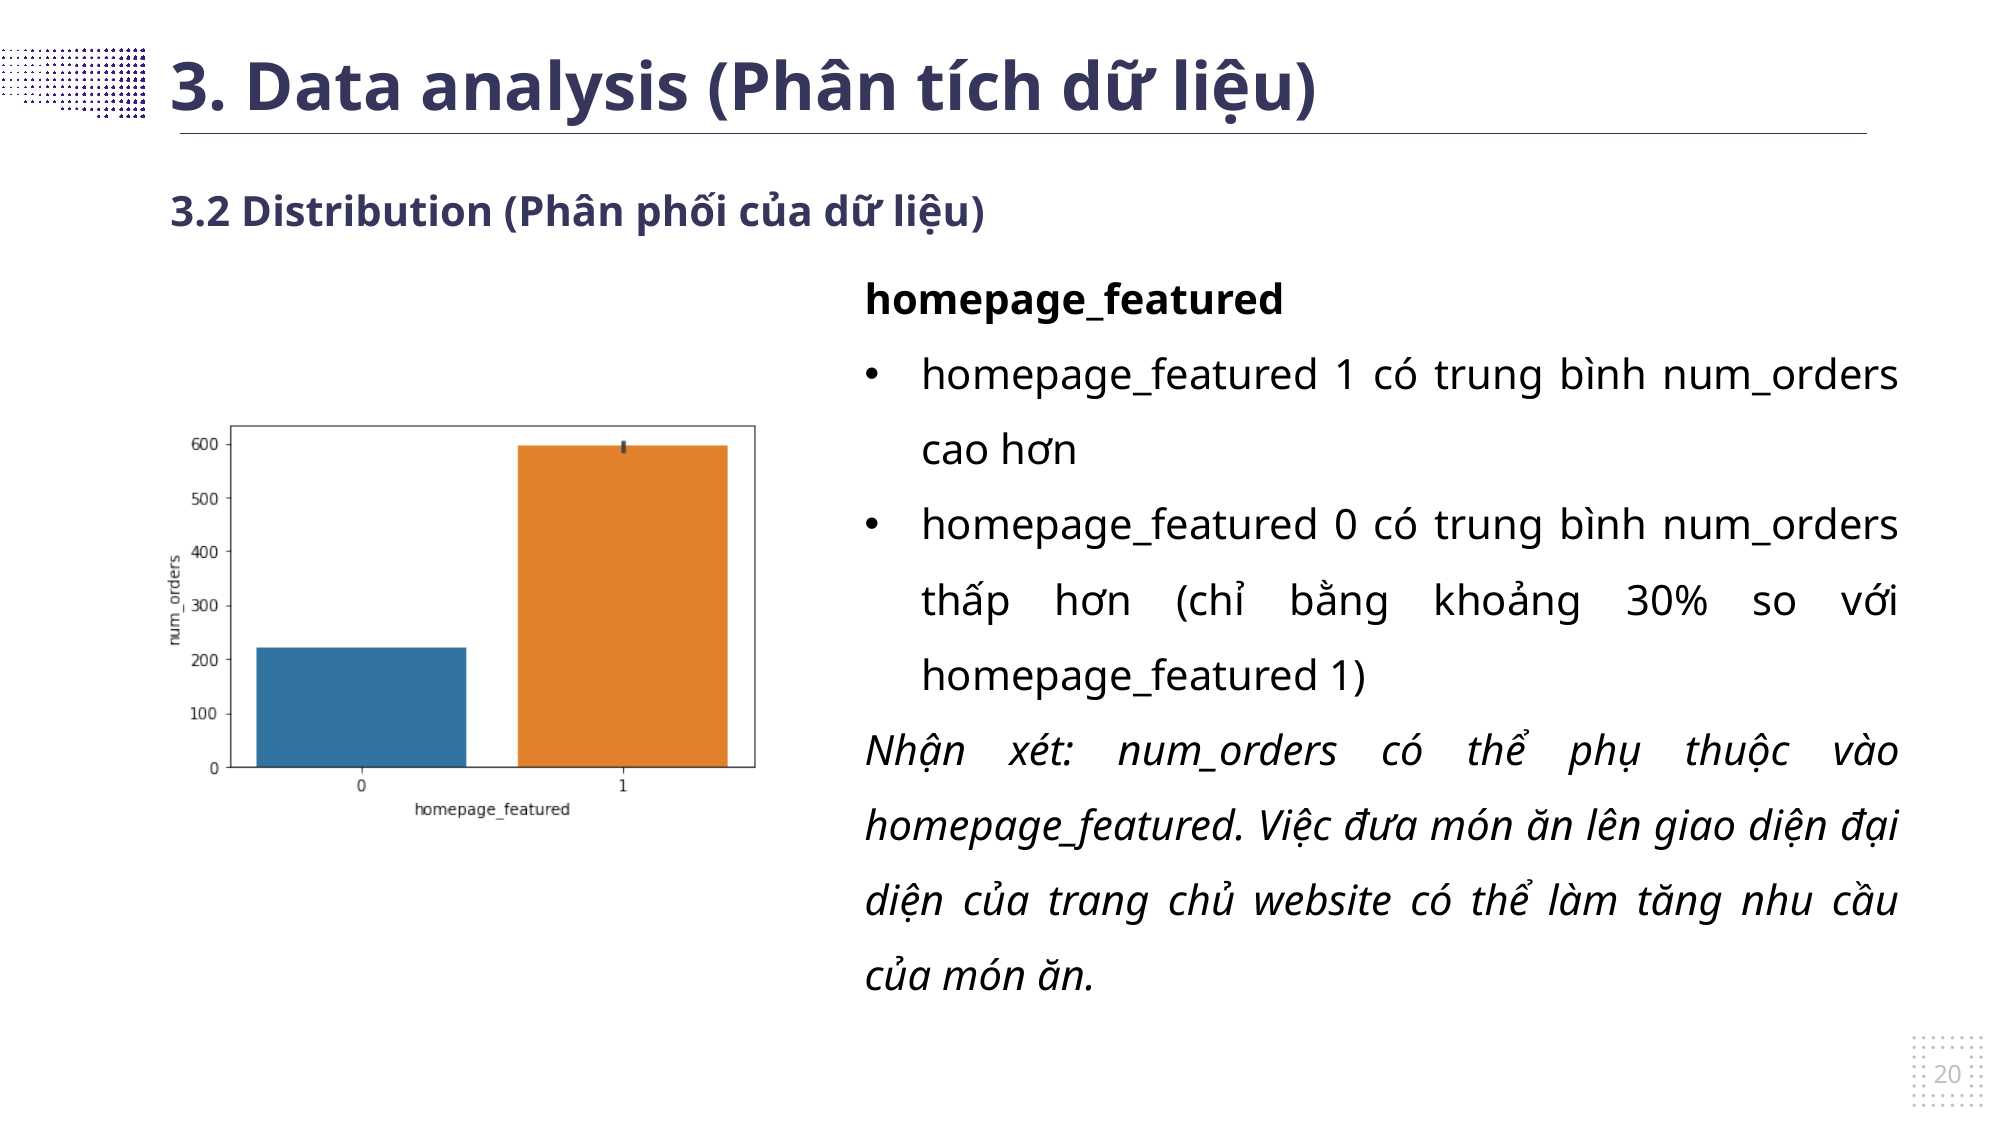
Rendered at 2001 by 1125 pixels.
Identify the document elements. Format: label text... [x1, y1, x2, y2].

text_box homepage_featured homepage_featured 1 có trung bình num_orders cao hơn homepage_featured 0 có trung bình num_orders thấp hơn (chỉ bằng khoảng 30% so với homepage_featured 1) Nhận xét: num_orders có thể phụ thuộc vào homepage_featured. Việc đưa món ăn lên giao diện đại diện của trang chủ website có thể làm tăng nhu cầu của món ăn. [849, 240, 1915, 1006]
slide_number 20 [1915, 1050, 1980, 1097]
picture [155, 416, 764, 828]
text_box 3.2 Distribution (Phân phối của dữ liệu) [155, 152, 1915, 243]
list 3. Data analysis (Phân tích dữ liệu) [155, 45, 1872, 152]
